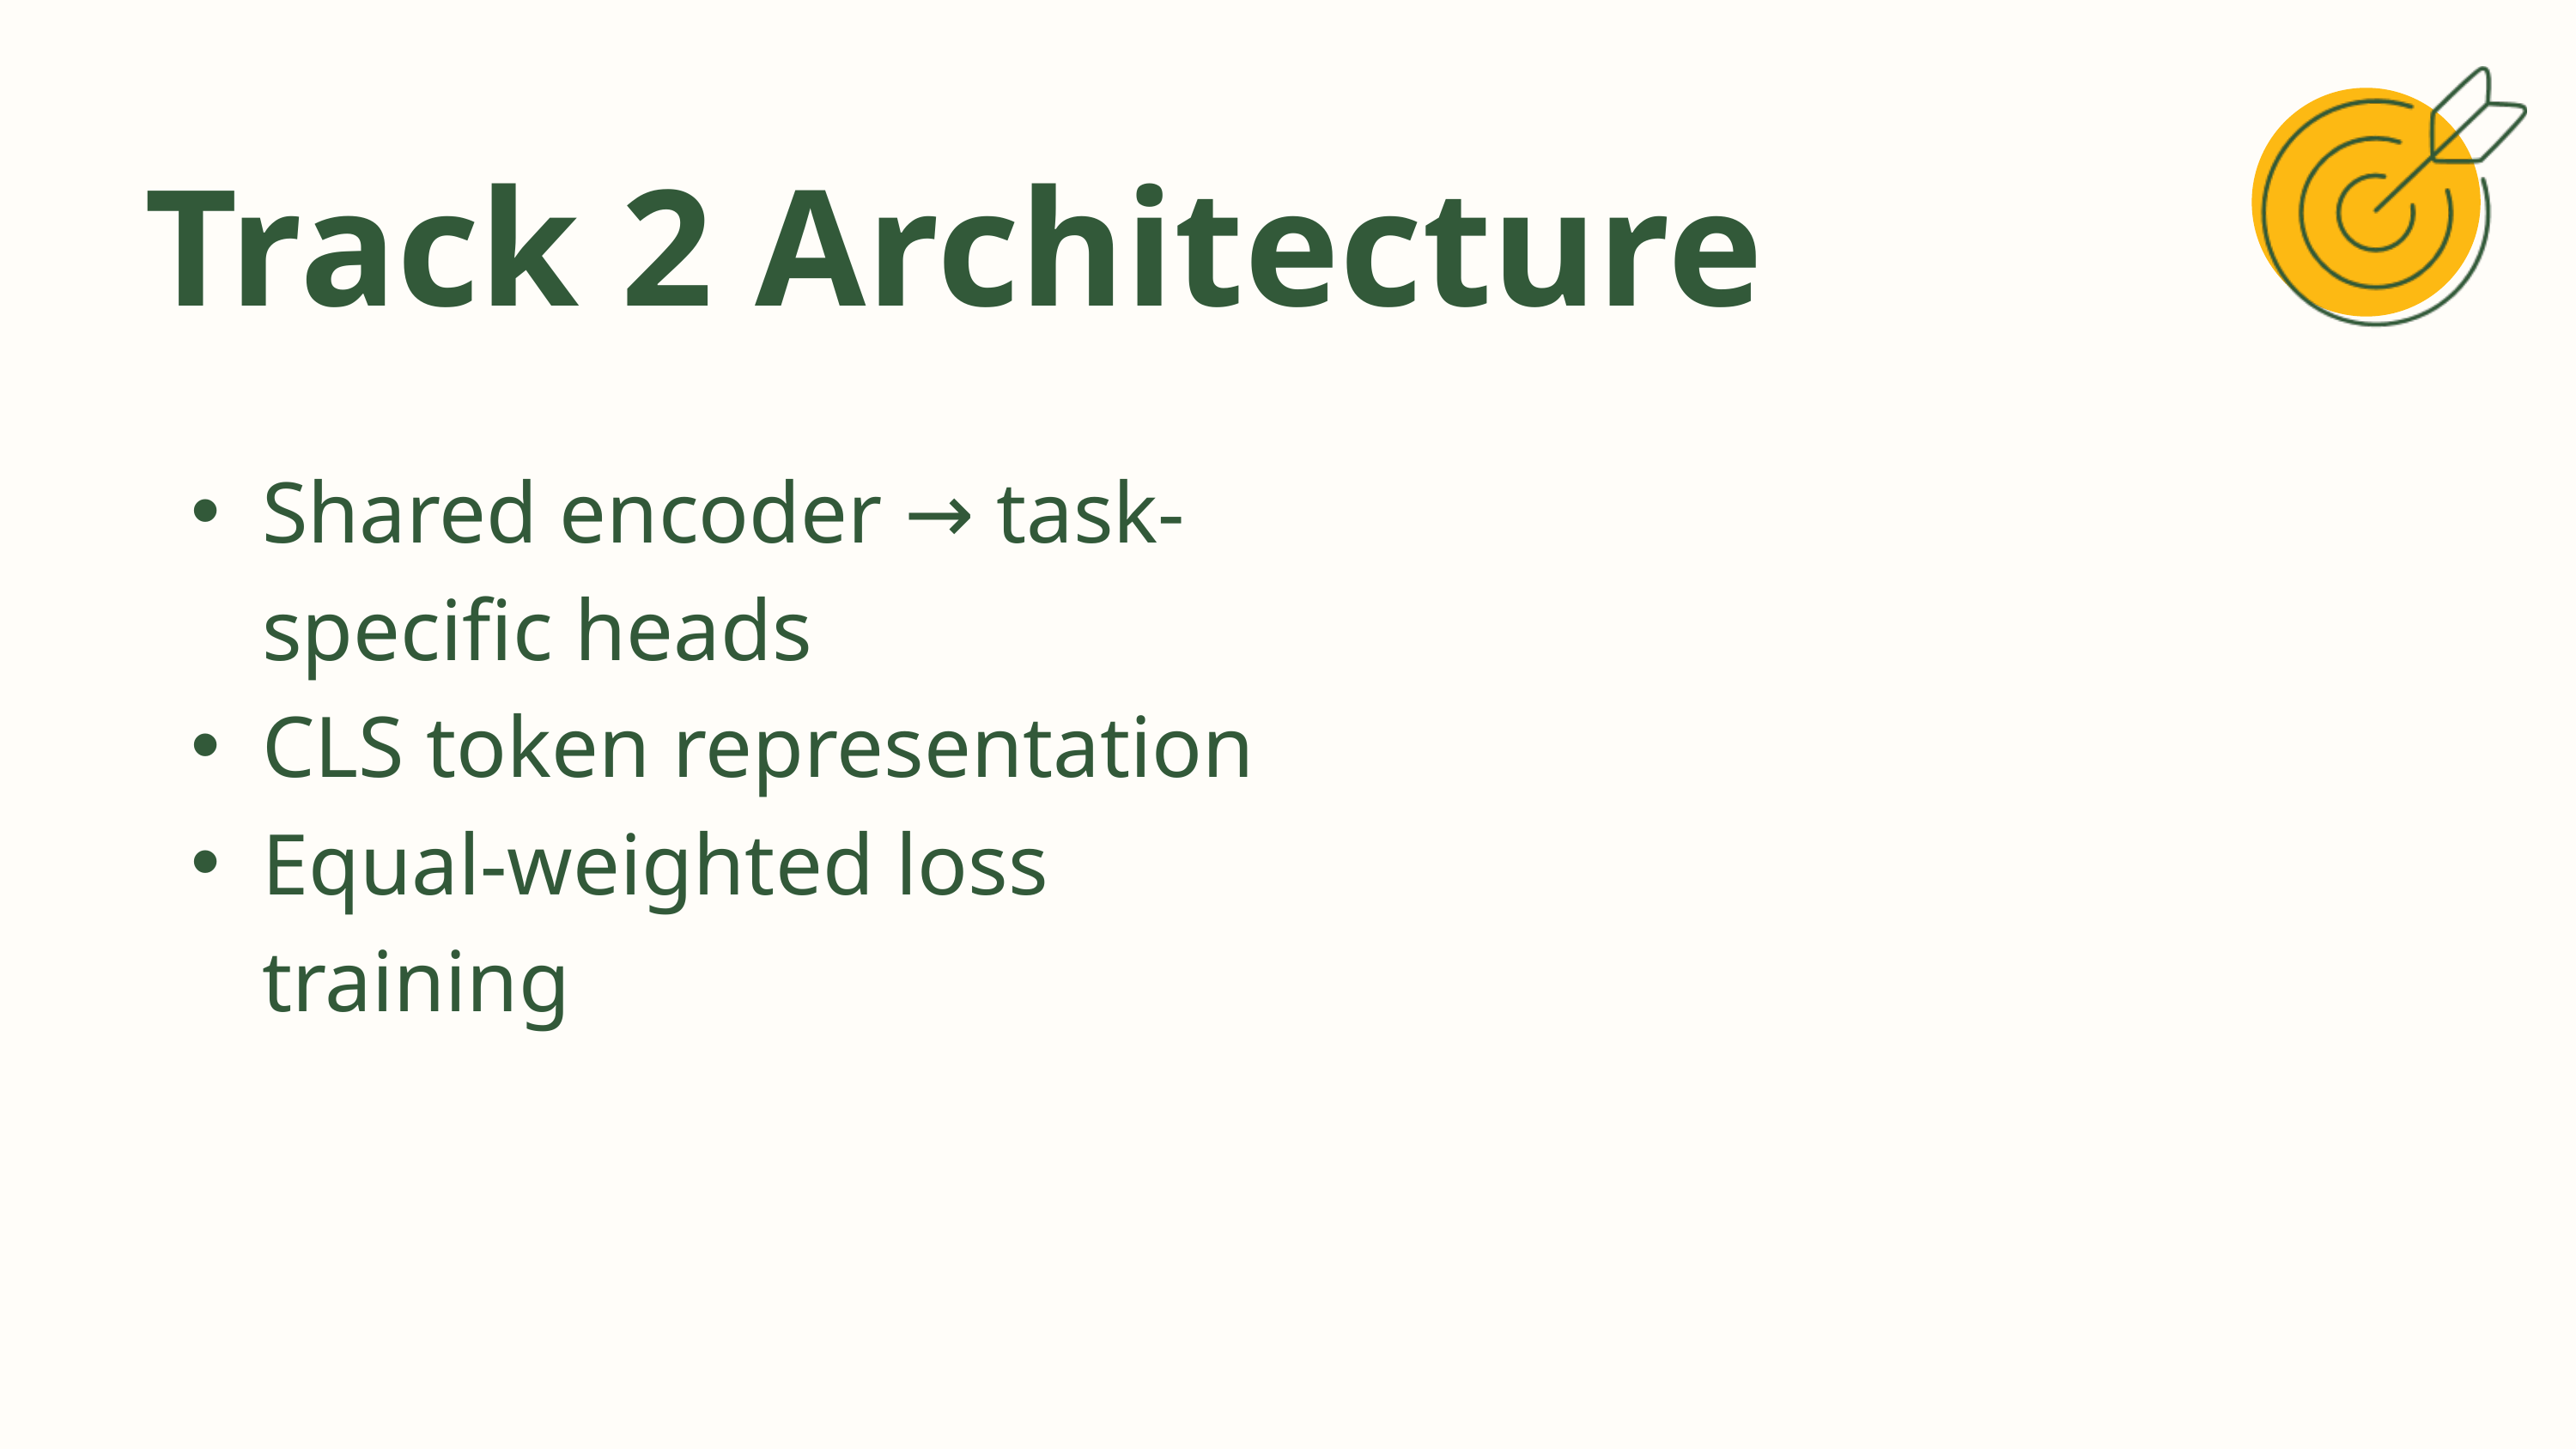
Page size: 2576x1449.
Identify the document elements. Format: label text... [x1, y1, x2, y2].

text_box [2251, 66, 2527, 338]
text_box Track 2 Architecture [144, 144, 2035, 338]
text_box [2251, 88, 2482, 317]
text_box Shared encoder → task-specific heads CLS token representation Equal-weighted loss training [119, 325, 1288, 1146]
